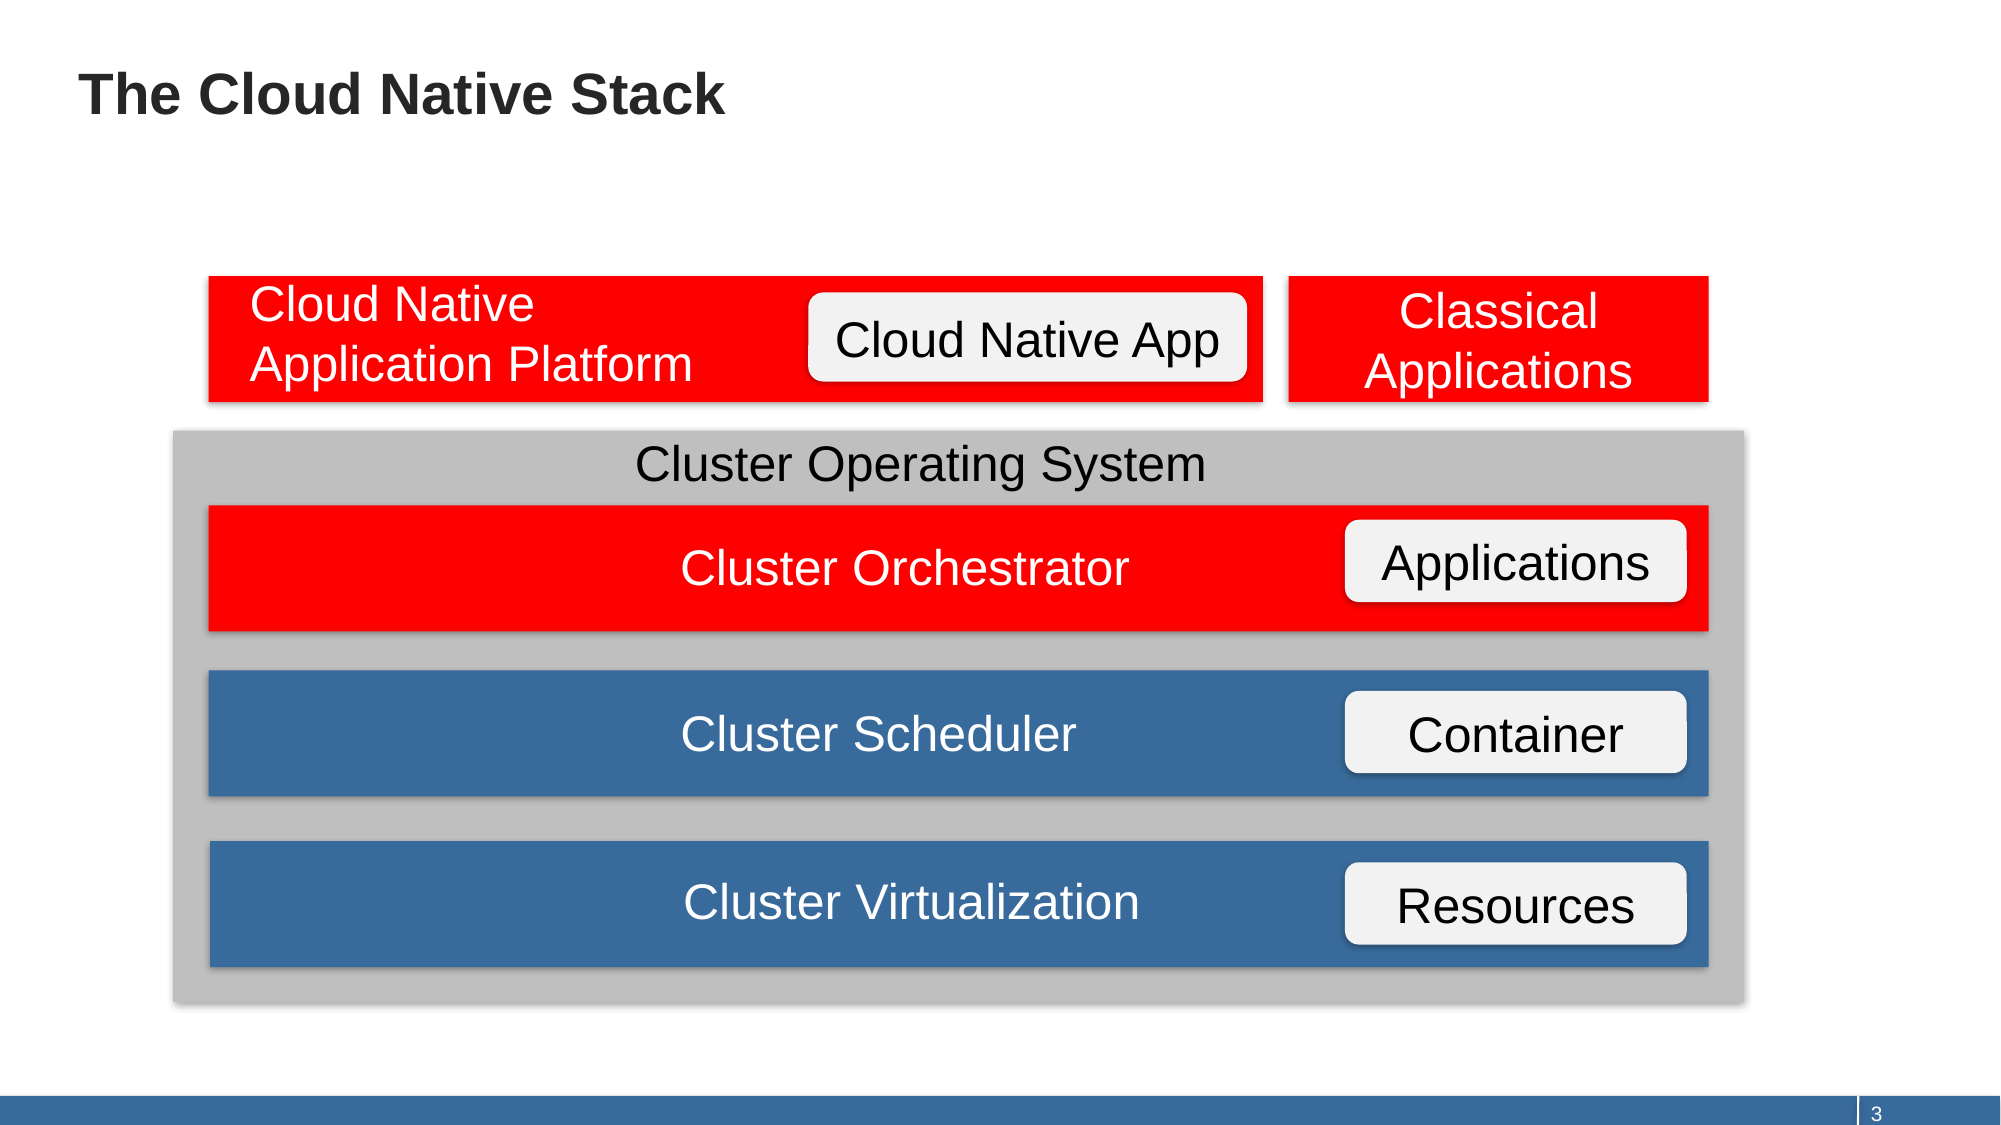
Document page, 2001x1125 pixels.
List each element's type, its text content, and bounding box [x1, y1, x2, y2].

text_box Resources [1344, 861, 1688, 946]
text_box [208, 670, 1709, 797]
text_box [209, 840, 1709, 968]
text_box Cluster Scheduler [665, 693, 1093, 769]
text_box Container [1344, 690, 1688, 774]
text_box Classical Applications [1288, 275, 1709, 403]
title The Cloud Native Stack [63, 56, 1896, 220]
text_box Applications [1344, 518, 1688, 603]
text_box Cluster Virtualization [668, 862, 1156, 937]
slide_number 3 [1870, 1073, 1988, 1125]
text_box Cluster Orchestrator [665, 528, 1146, 603]
text_box [172, 430, 1745, 1003]
text_box Cloud Native App [807, 291, 1248, 383]
text_box [208, 505, 1709, 632]
text_box Cluster Operating System [620, 423, 1223, 499]
text_box Cloud Native Application Platform [234, 264, 879, 399]
text_box [208, 275, 1264, 403]
